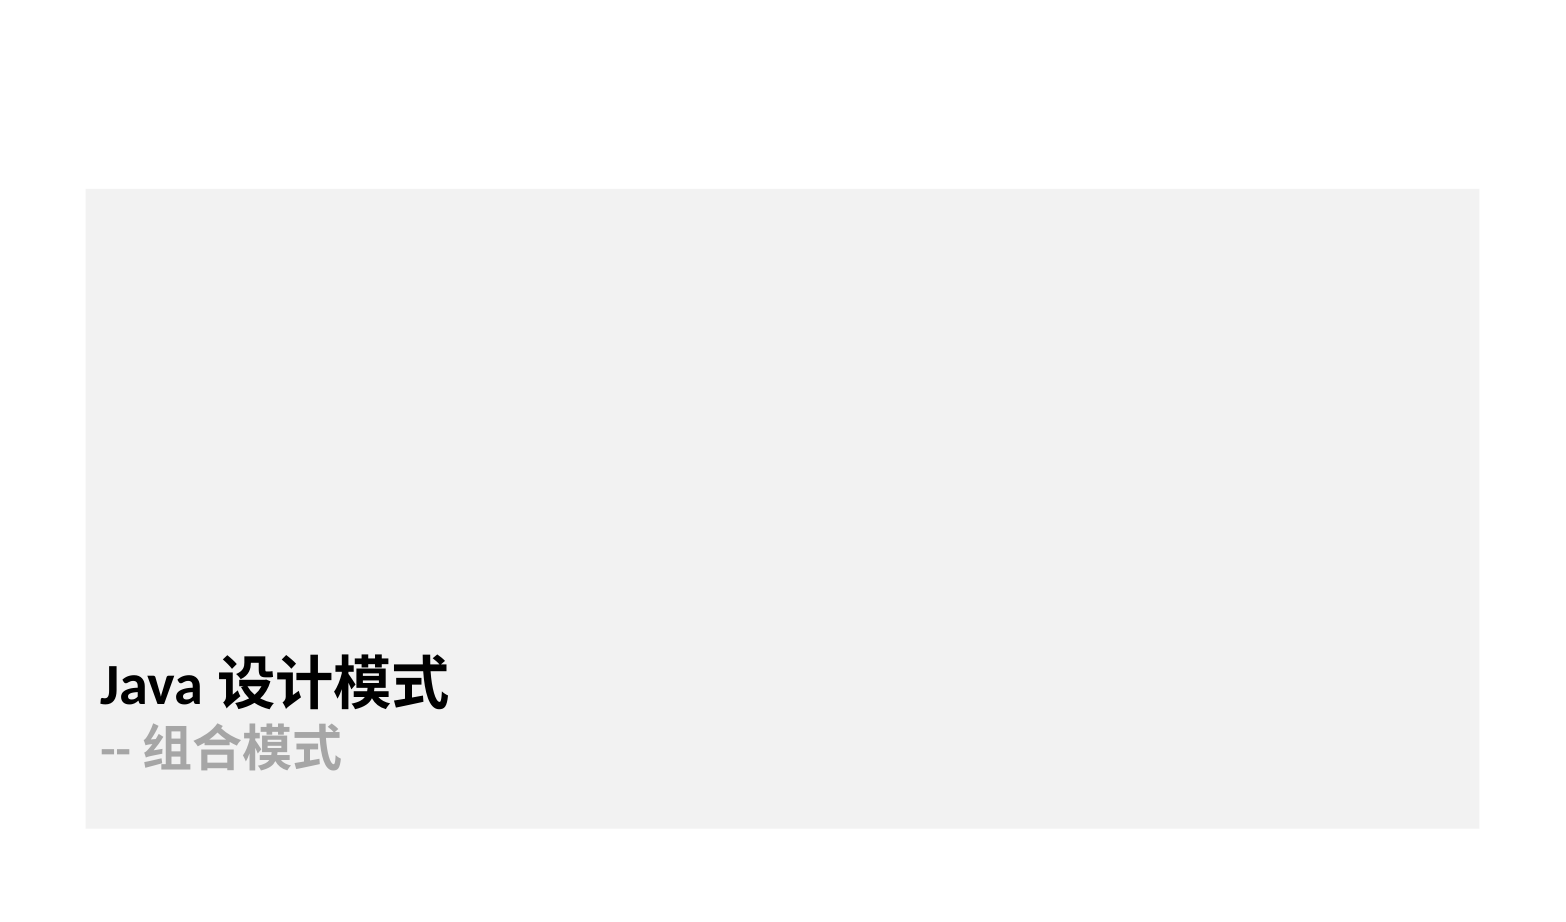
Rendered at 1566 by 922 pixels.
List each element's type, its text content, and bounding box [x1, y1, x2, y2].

text_box Java设计模式 --组合模式 [85, 188, 1480, 829]
